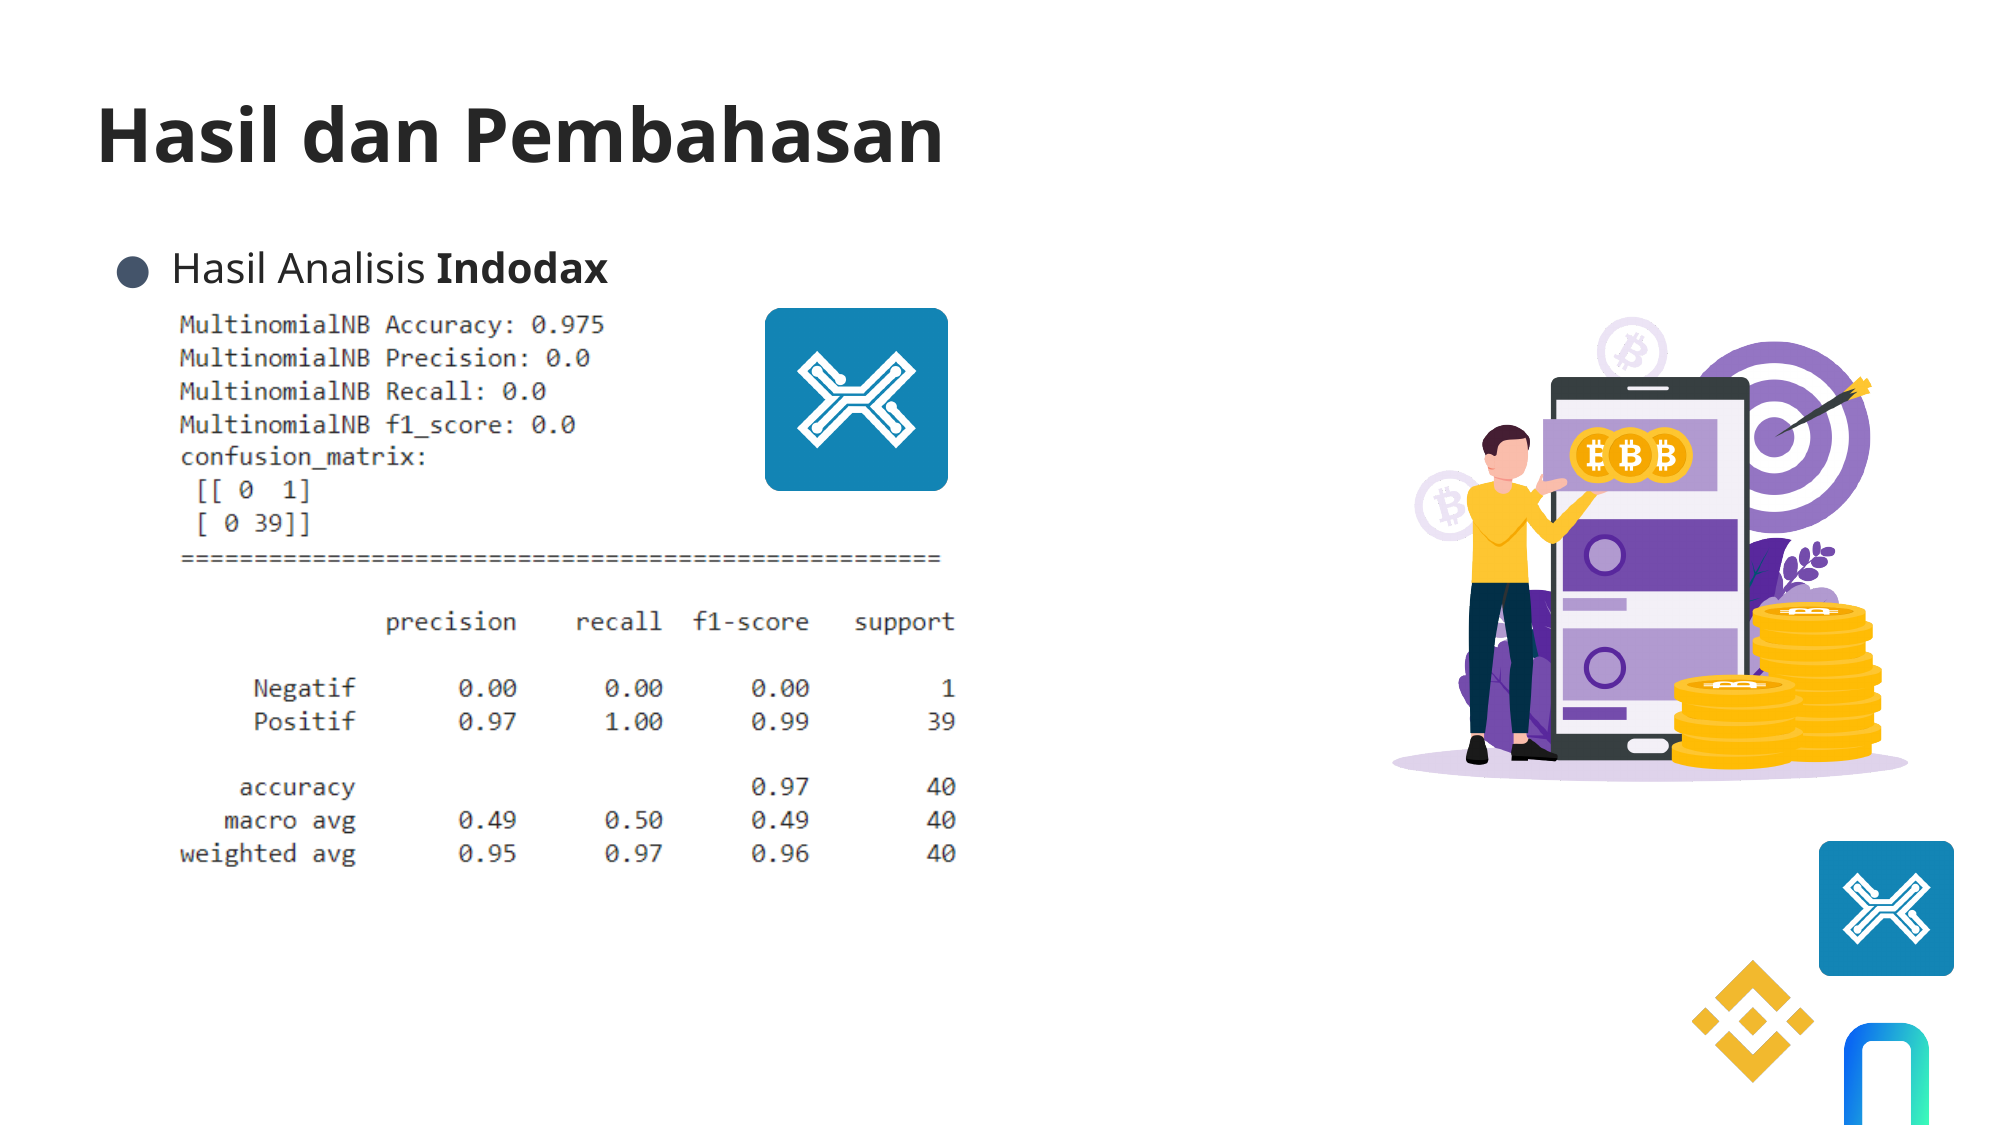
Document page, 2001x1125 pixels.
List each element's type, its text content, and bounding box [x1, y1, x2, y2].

picture [1842, 1021, 1931, 1125]
picture [1692, 960, 1815, 1083]
picture [1369, 268, 1931, 830]
picture [170, 308, 978, 886]
picture [1819, 841, 1954, 976]
text_box Hasil Analisis Indodax [80, 219, 1815, 309]
text_box Hasil dan Pembahasan [80, 72, 1236, 219]
